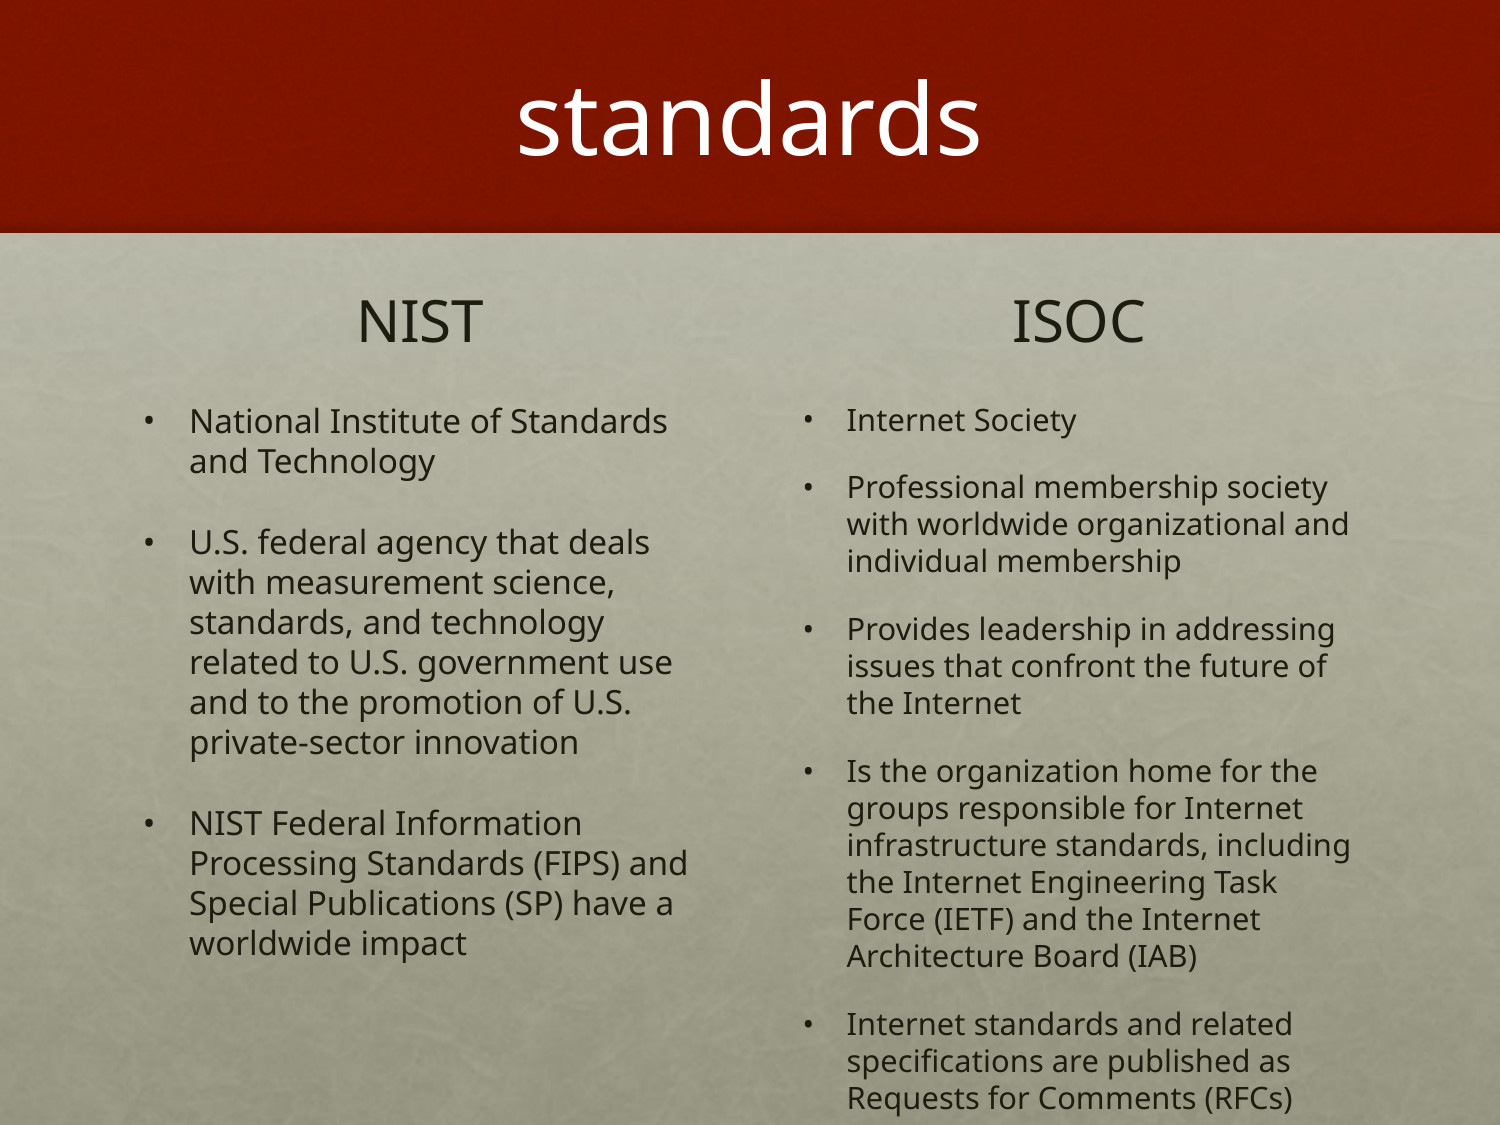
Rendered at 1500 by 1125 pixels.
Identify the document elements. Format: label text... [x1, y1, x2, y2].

list National Institute of Standards and Technology U.S. federal agency that deals with measurement science, standards, and technology related to U.S. government use and to the promotion of U.S. private-sector innovation NIST Federal Information Processing Standards (FIPS) and Special Publications (SP) have a worldwide impact [127, 392, 713, 1050]
list Internet Society Professional membership society with worldwide organizational and individual membership Provides leadership in addressing issues that confront the future of the Internet Is the organization home for the groups responsible for Internet infrastructure standards, including the Internet Engineering Task Force (IETF) and the Internet Architecture Board (IAB) Internet standards and related specifications are published as Requests for Comments (RFCs) [787, 392, 1373, 1125]
list NIST [127, 249, 713, 388]
picture [0, 214, 1500, 1125]
title standards [127, 10, 1372, 221]
list ISOC [786, 249, 1372, 388]
